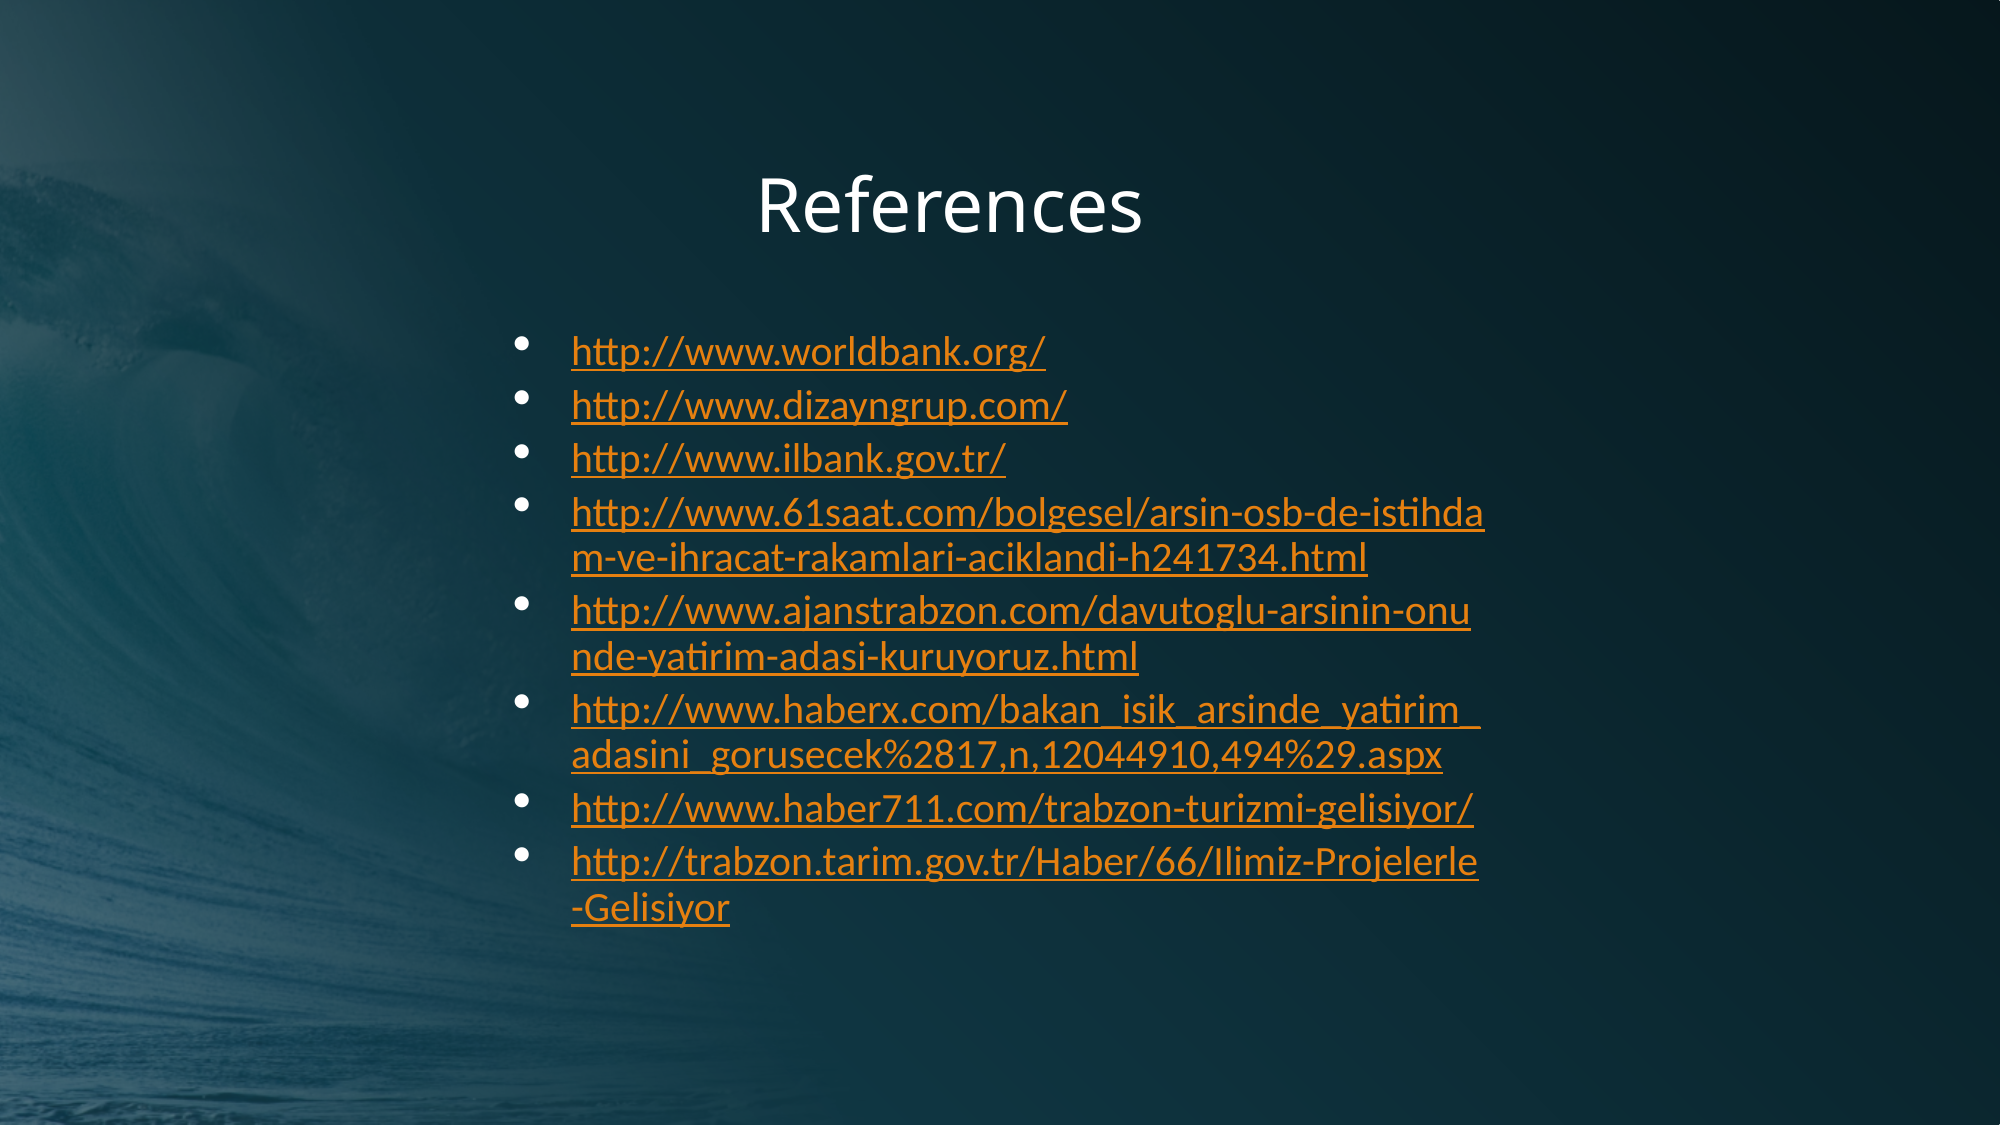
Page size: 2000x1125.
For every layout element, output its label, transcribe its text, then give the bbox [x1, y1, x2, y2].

text_box References [549, 149, 1350, 255]
text_box http://www.worldbank.org/ http://www.dizayngrup.com/ http://www.ilbank.gov.tr/ http://www.61saat.com/bolgesel/arsin-osb-de-istihdam-ve-ihracat-rakamlari-aciklandi-h241734.html http://www.ajanstrabzon.com/davutoglu-arsinin-onunde-yatirim-adasi-kuruyoruz.html http://www.haberx.com/bakan_isik_arsinde_yatirim_adasini_gorusecek%2817,n,12044910,494%29.aspx http://www.haber711.com/trabzon-turizmi-gelisiyor/ http://trabzon.tarim.gov.tr/Haber/66/Ilimiz-Projelerle-Gelisiyor [500, 263, 1500, 756]
picture [0, 0, 2000, 1125]
